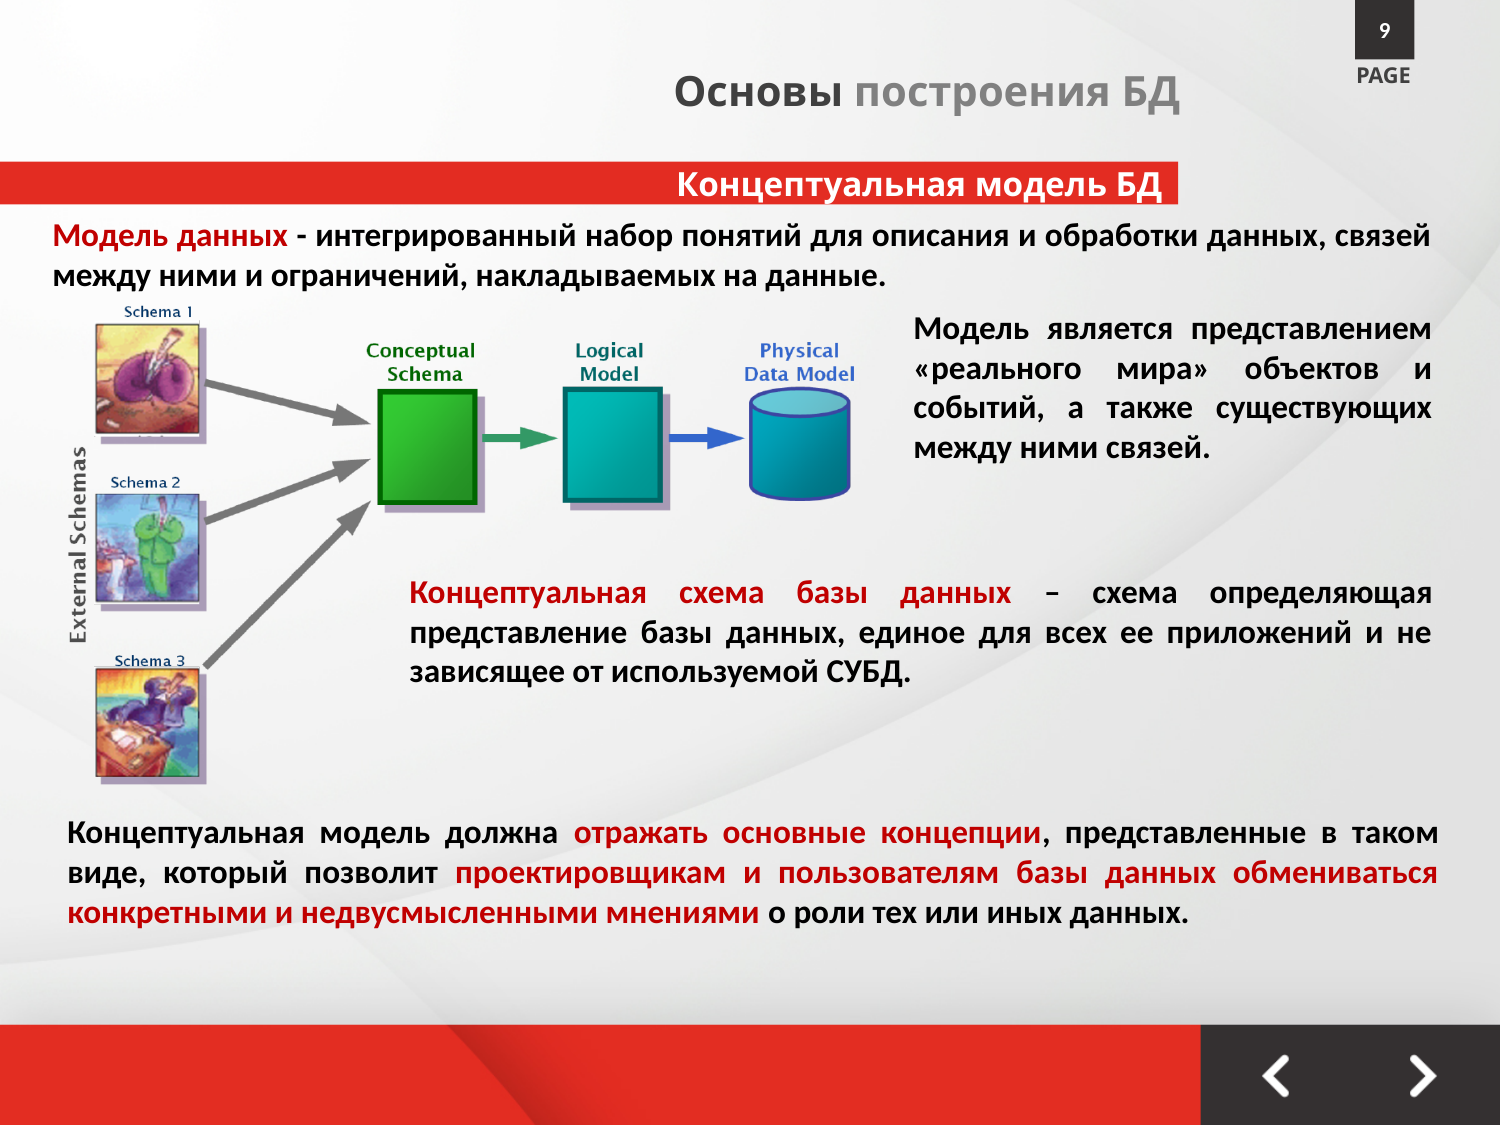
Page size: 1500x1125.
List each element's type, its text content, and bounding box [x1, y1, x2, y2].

text_box Концептуальная модель должна отражать основные концепции, представленные в таком виде, который позволит проектировщикам и пользователям базы данных обмениваться конкретными и недвусмысленными мнениями о роли тех или иных данных. [52, 803, 1455, 938]
text_box Модель данных - интегрированный набор понятий для описания и обработки данных, связей между ними и ограничений, накладываемых на данные. [37, 206, 1448, 341]
text_box PAGE [1341, 54, 1426, 96]
subtitle Концептуальная модель БД [0, 161, 1179, 205]
text_box Модель является представлением «реального мира» объектов и событий, а также существующих между ними связей. [898, 298, 1448, 473]
text_box 9 [1353, 0, 1417, 61]
picture [0, 0, 1500, 1125]
text_box Концептуальная схема базы данных – схема определяющая представление базы данных, единое для всех ее приложений и не зависящее от используемой СУБД. [875, 562, 1448, 697]
text_box Основы построения БД [22, 57, 1196, 123]
